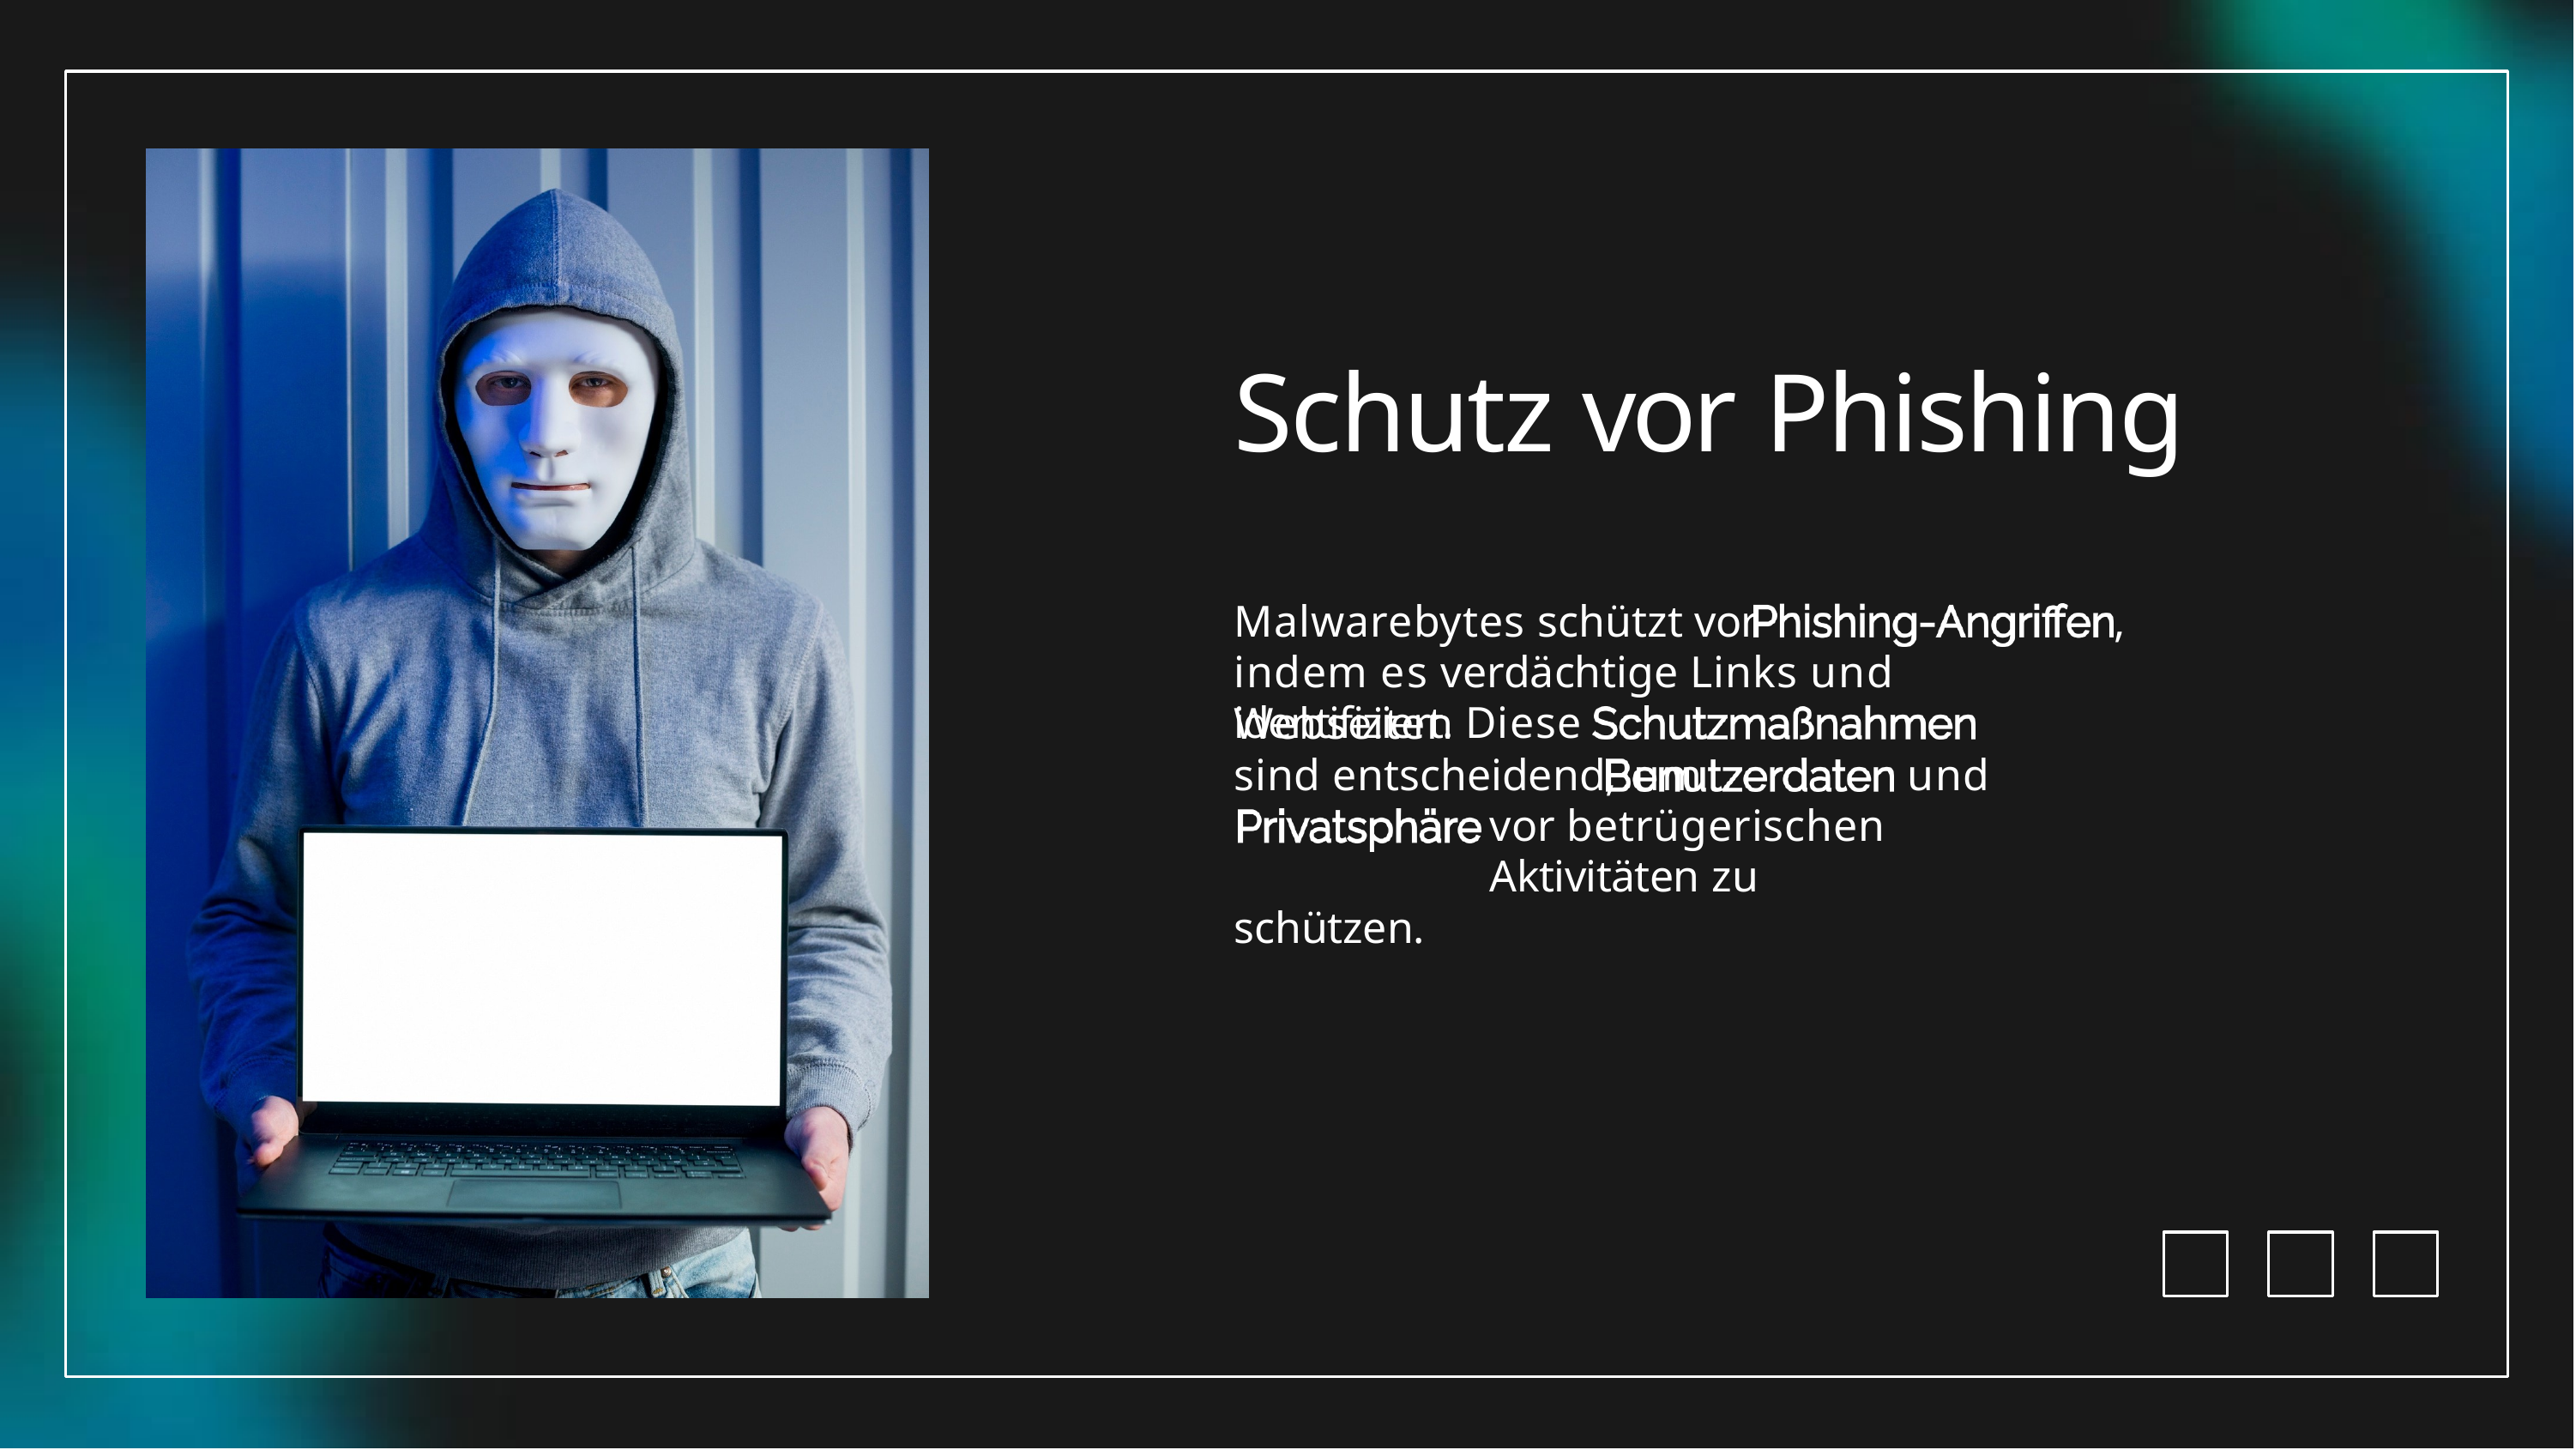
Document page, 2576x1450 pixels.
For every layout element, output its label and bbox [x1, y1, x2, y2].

text_box [0, 0, 2574, 1448]
picture [145, 148, 929, 1299]
picture [1605, 758, 1894, 792]
picture [1753, 603, 2114, 647]
picture [1592, 705, 1976, 740]
picture [1238, 808, 1481, 852]
